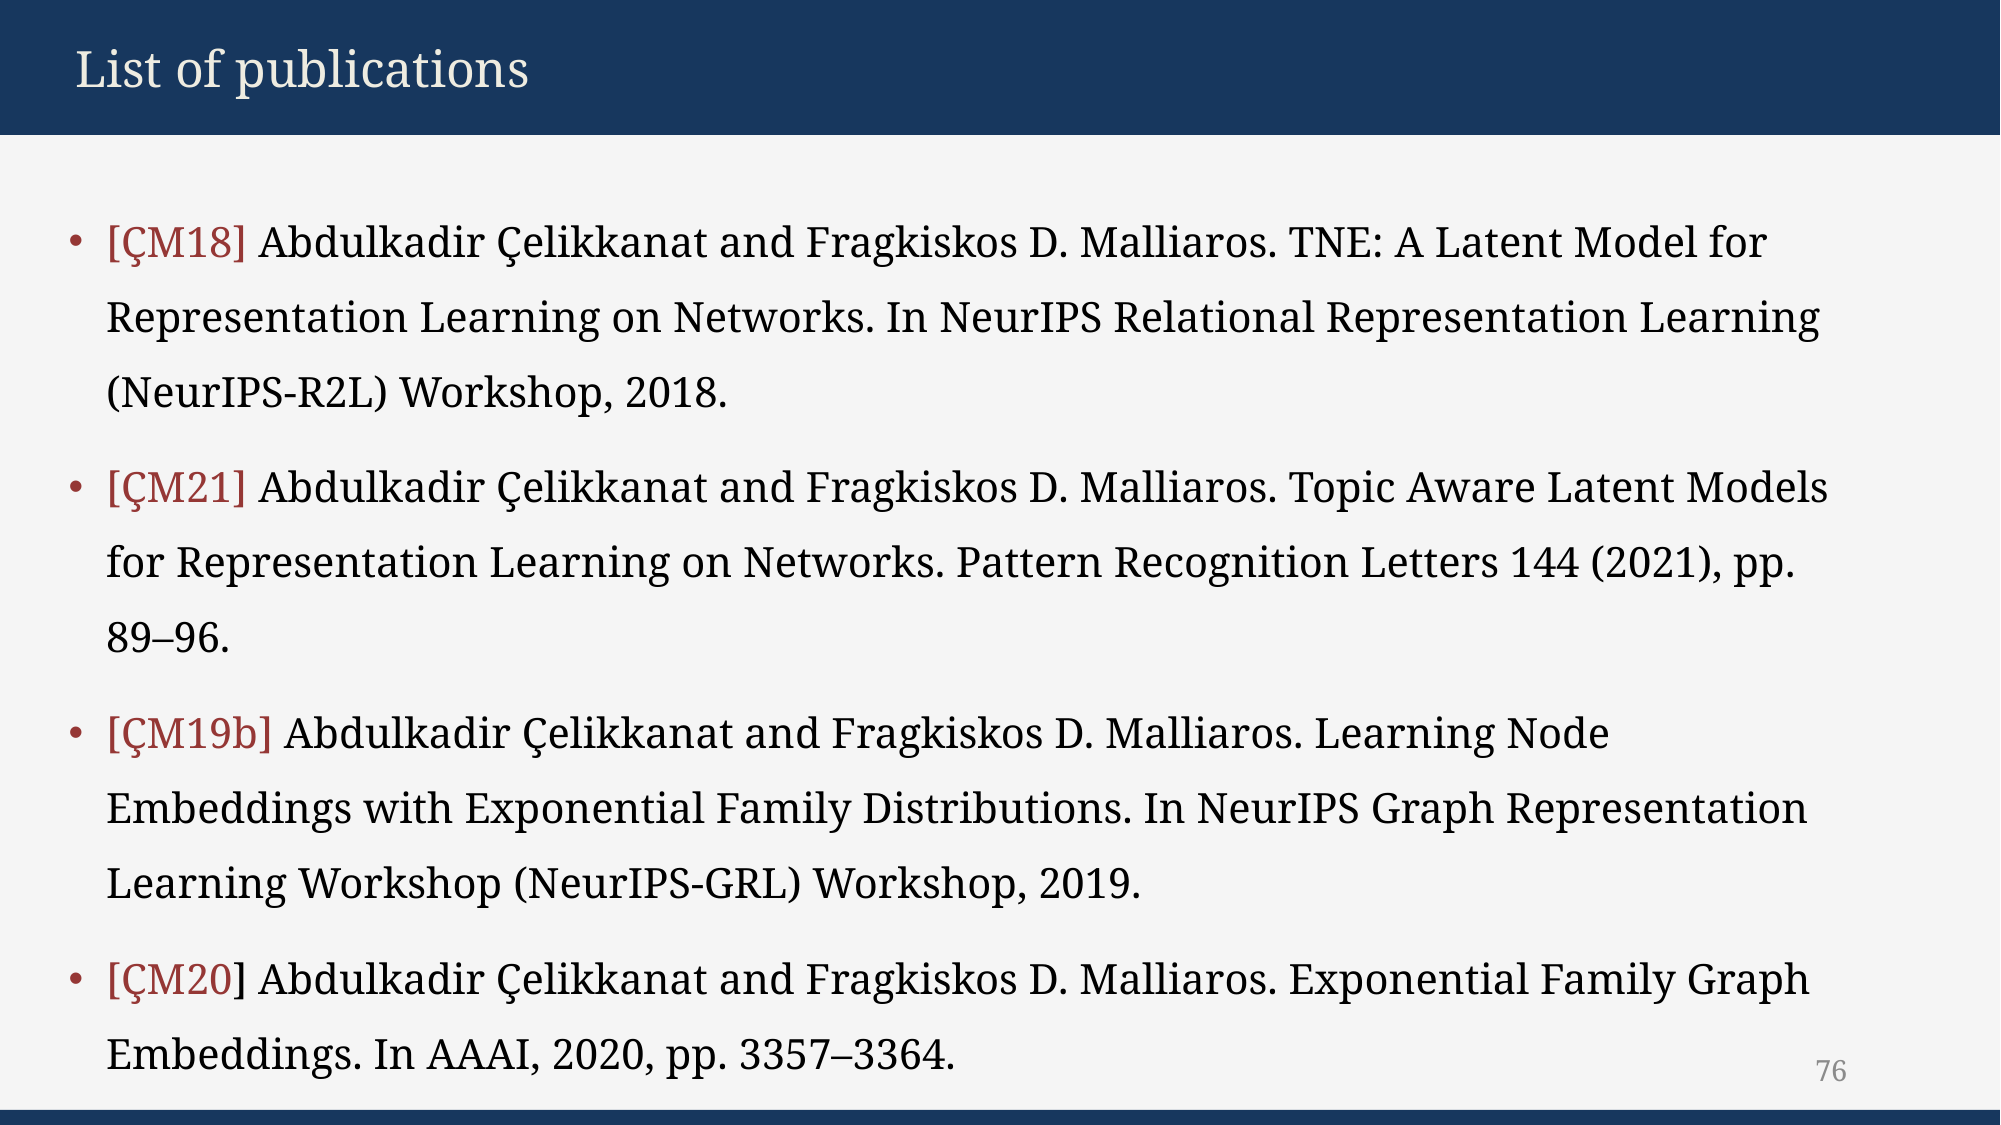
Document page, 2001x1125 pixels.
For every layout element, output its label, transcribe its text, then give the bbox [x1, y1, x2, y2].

text_box [ÇM18] Abdulkadir Çelikkanat and Fragkiskos D. Malliaros. TNE: A Latent Model for Representation Learning on Networks. In NeurIPS Relational Representation Learning (NeurIPS-R2L) Workshop, 2018. [ÇM21] Abdulkadir Çelikkanat and Fragkiskos D. Malliaros. Topic Aware Latent Models for Representation Learning on Networks. Pattern Recognition Letters 144 (2021), pp. 89–96. [ÇM19b] Abdulkadir Çelikkanat and Fragkiskos D. Malliaros. Learning Node Embeddings with Exponential Family Distributions. In NeurIPS Graph Representation Learning Workshop (NeurIPS-GRL) Workshop, 2019. [ÇM20] Abdulkadir Çelikkanat and Fragkiskos D. Malliaros. Exponential Family Graph Embeddings. In AAAI, 2020, pp. 3357–3364. [53, 182, 1863, 1036]
text_box List of publications [0, 0, 2000, 136]
slide_number 76 [1412, 1042, 1863, 1103]
text_box [0, 1109, 2000, 1125]
